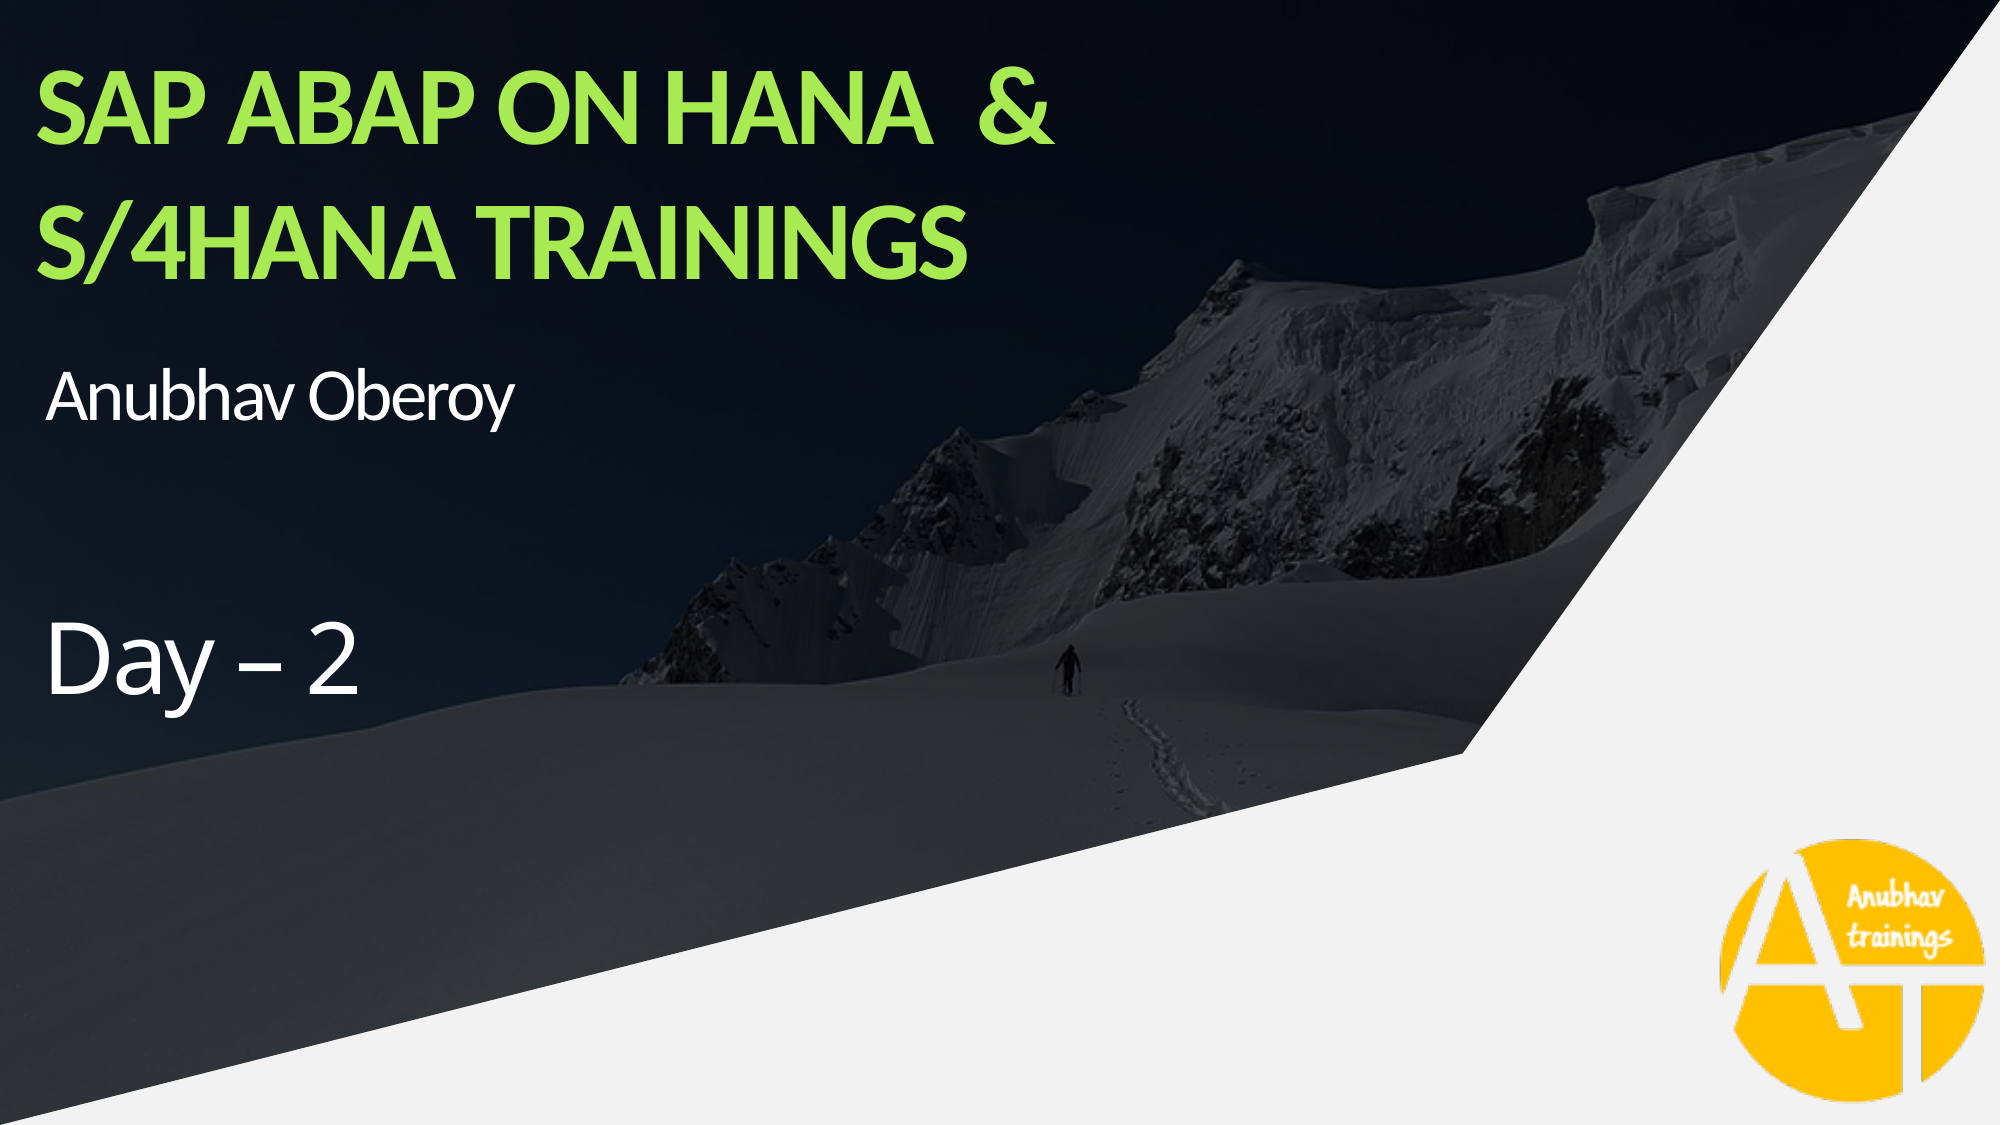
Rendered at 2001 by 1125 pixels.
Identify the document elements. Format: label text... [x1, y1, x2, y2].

text_box Day – 2 [27, 587, 1115, 722]
text_box [0, 0, 2000, 1125]
text_box Anubhav Oberoy [30, 338, 1119, 443]
text_box Sap ABAP on Hana & s/4hana trainings [20, 25, 1695, 310]
picture [1694, 822, 2000, 1125]
